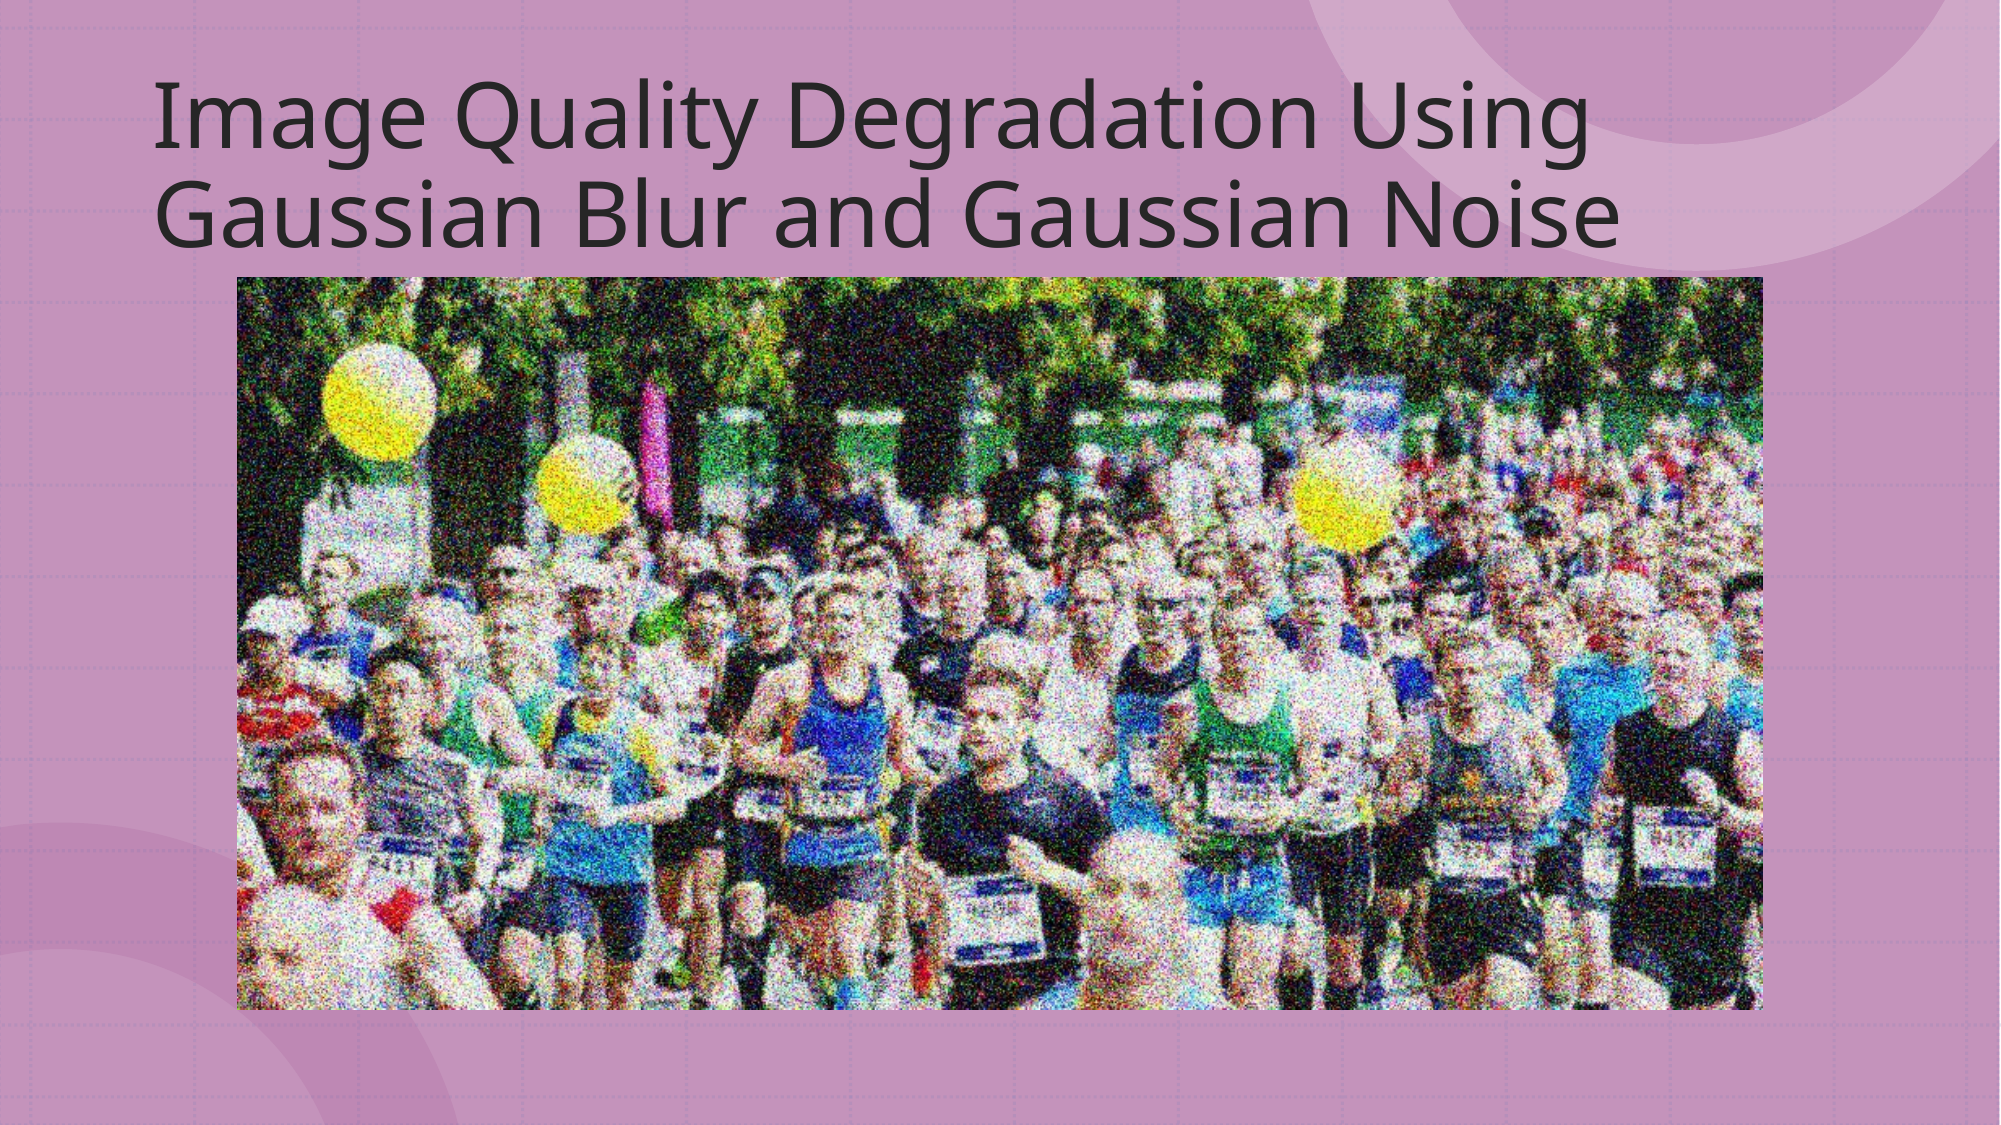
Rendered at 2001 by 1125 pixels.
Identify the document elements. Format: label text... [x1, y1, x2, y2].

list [237, 277, 1763, 1010]
title Image Quality Degradation Using Gaussian Blur and Gaussian Noise [137, 59, 1834, 278]
